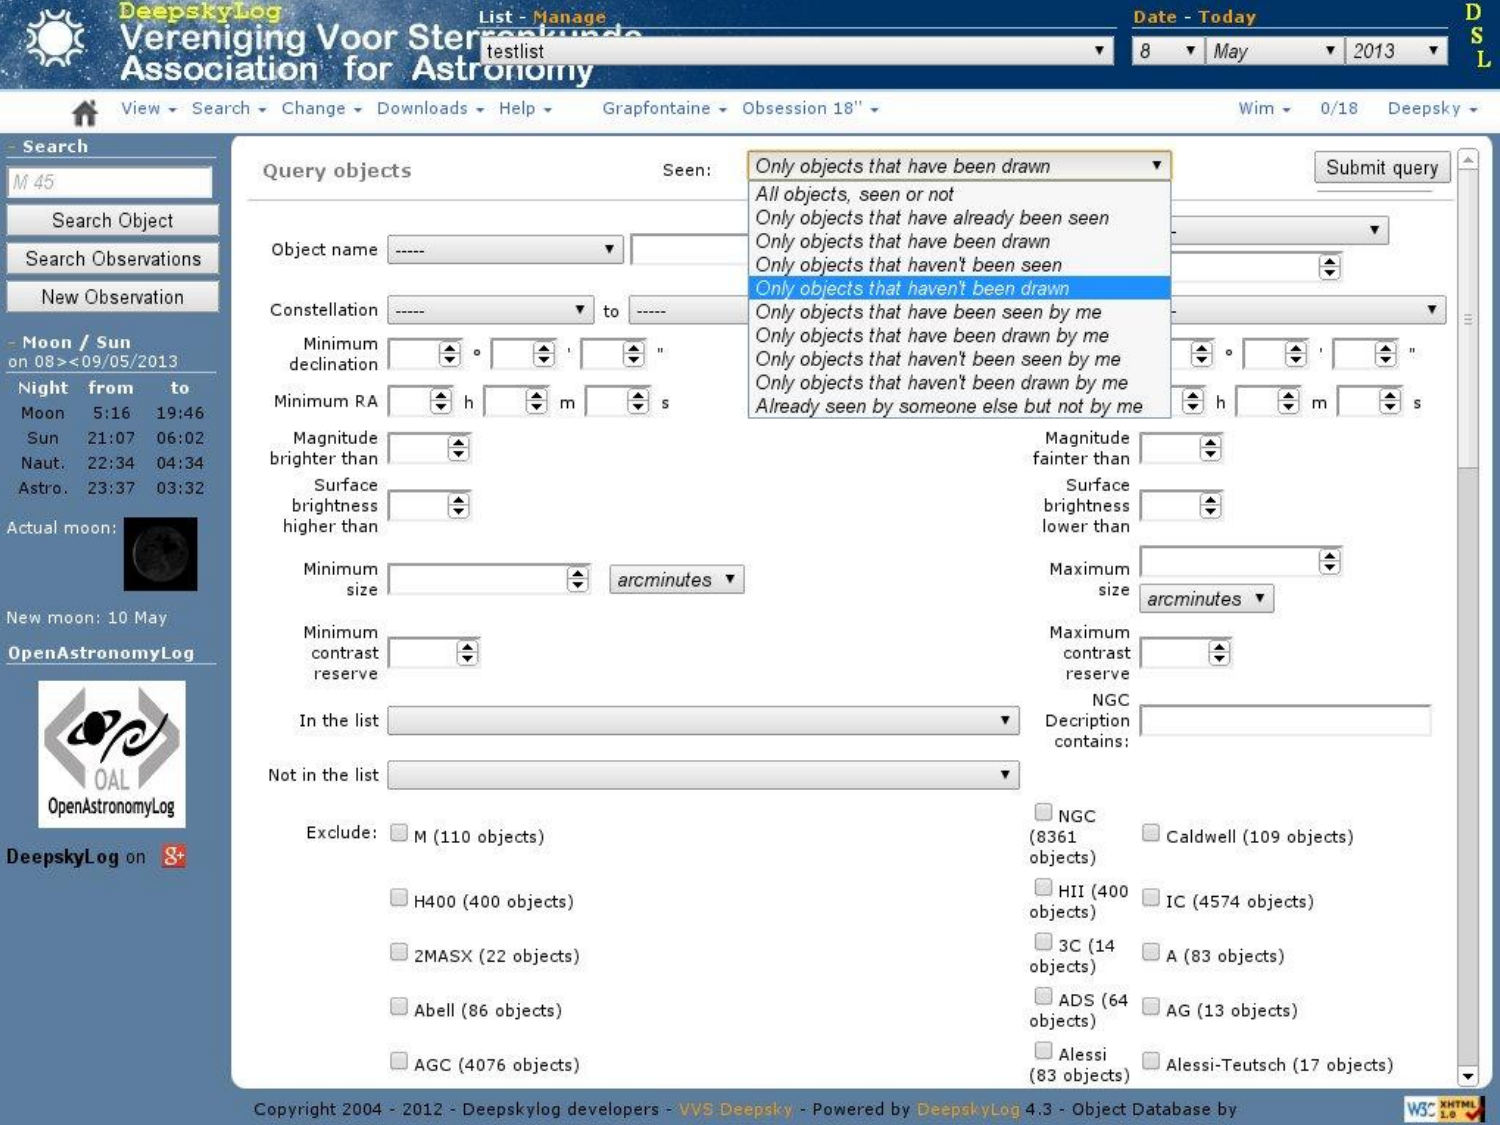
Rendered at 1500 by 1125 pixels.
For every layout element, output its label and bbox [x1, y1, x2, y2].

text_box [0, 0, 1500, 1125]
